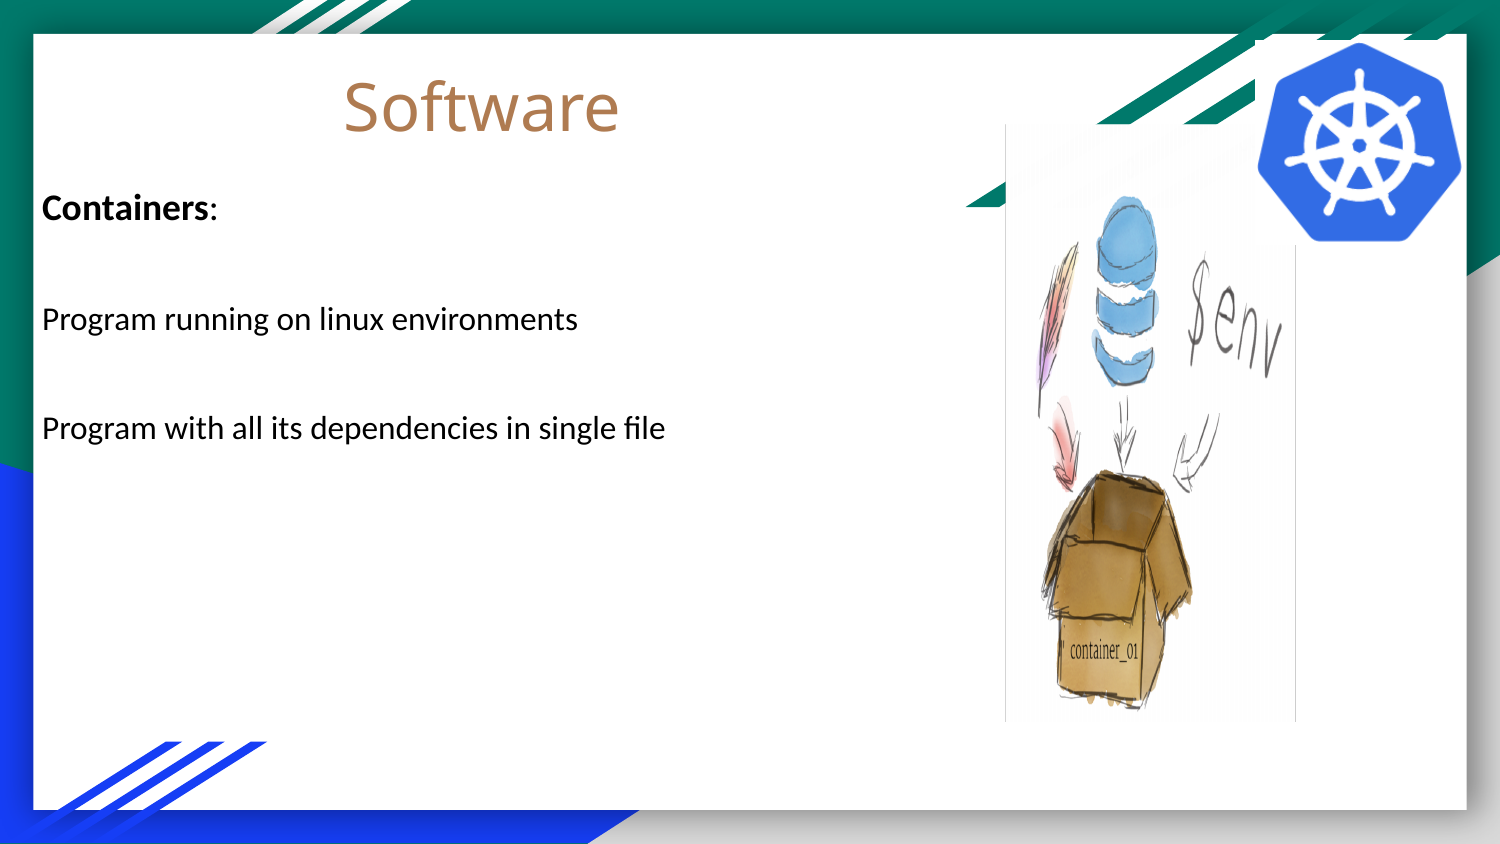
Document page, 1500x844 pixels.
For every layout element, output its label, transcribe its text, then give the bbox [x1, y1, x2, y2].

title Software [35, 30, 930, 181]
subtitle Containers: Program running on linux environments Program with all its dependencies in single file [26, 161, 721, 646]
picture [836, 39, 1466, 723]
